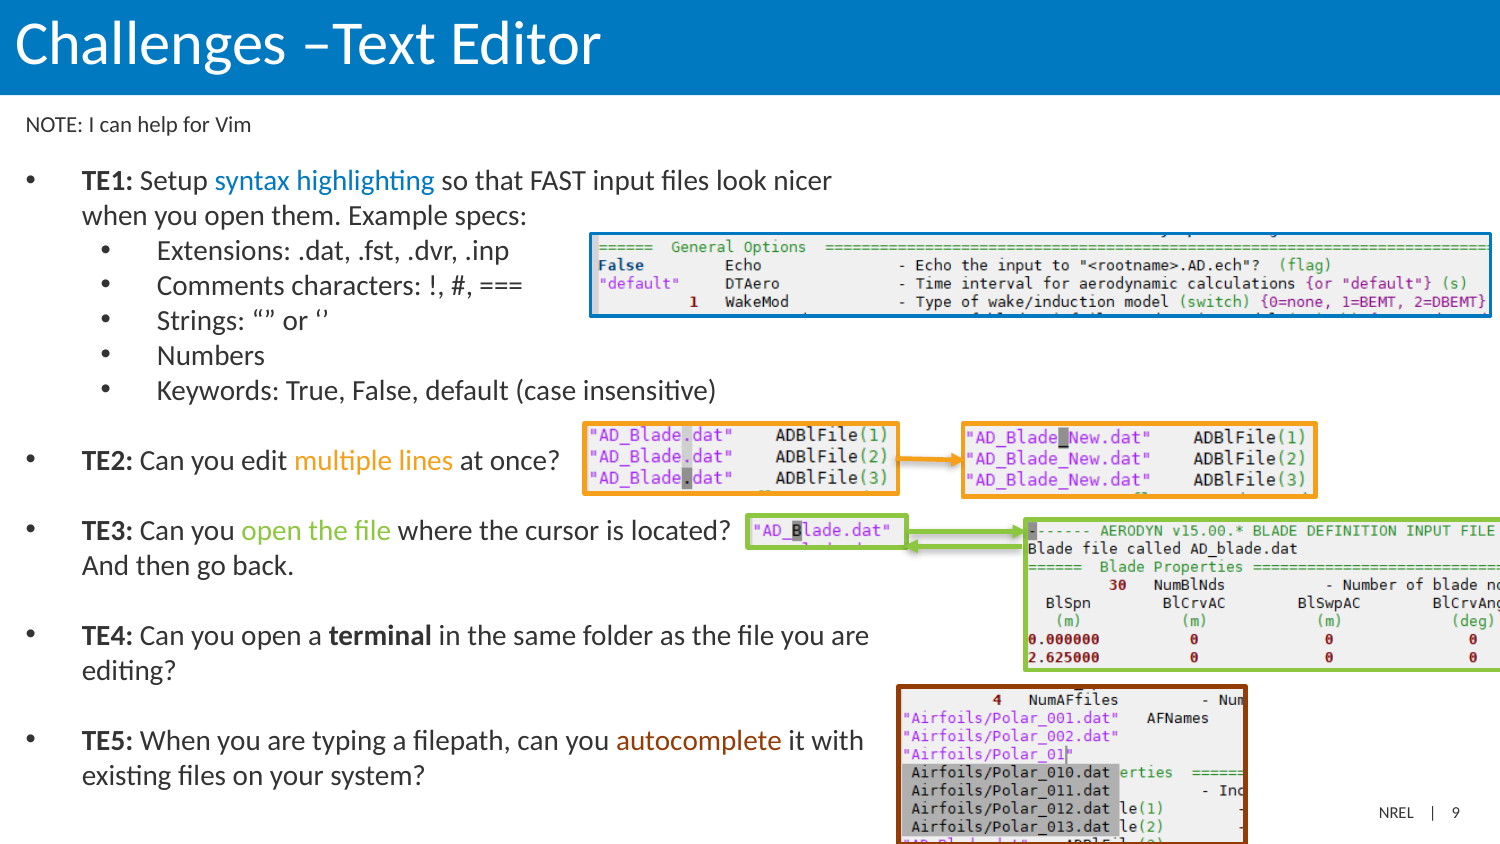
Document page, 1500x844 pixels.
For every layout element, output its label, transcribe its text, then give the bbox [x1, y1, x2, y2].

picture [900, 688, 1244, 843]
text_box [749, 517, 1500, 669]
text_box NOTE: I can help for Vim [10, 102, 1463, 145]
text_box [586, 425, 1314, 495]
title Challenges –Text Editor [0, 0, 1500, 96]
picture [591, 234, 1490, 315]
text_box TE1: Setup syntax highlighting so that FAST input files look nicer when you open them. Example specs: Extensions: .dat, .fst, .dvr, .inp Comments characters: !, #, === Strings: “” or ‘’ Numbers Keywords: True, False, default (case insensitive) TE2: Can you edit multiple lines at once? TE3: Can you open the file where the cursor is located? And then go back. TE4: Can you open a terminal in the same folder as the file you are editing? TE5: When you are typing a filepath, can you autocomplete it with existing files on your system? [10, 154, 916, 834]
